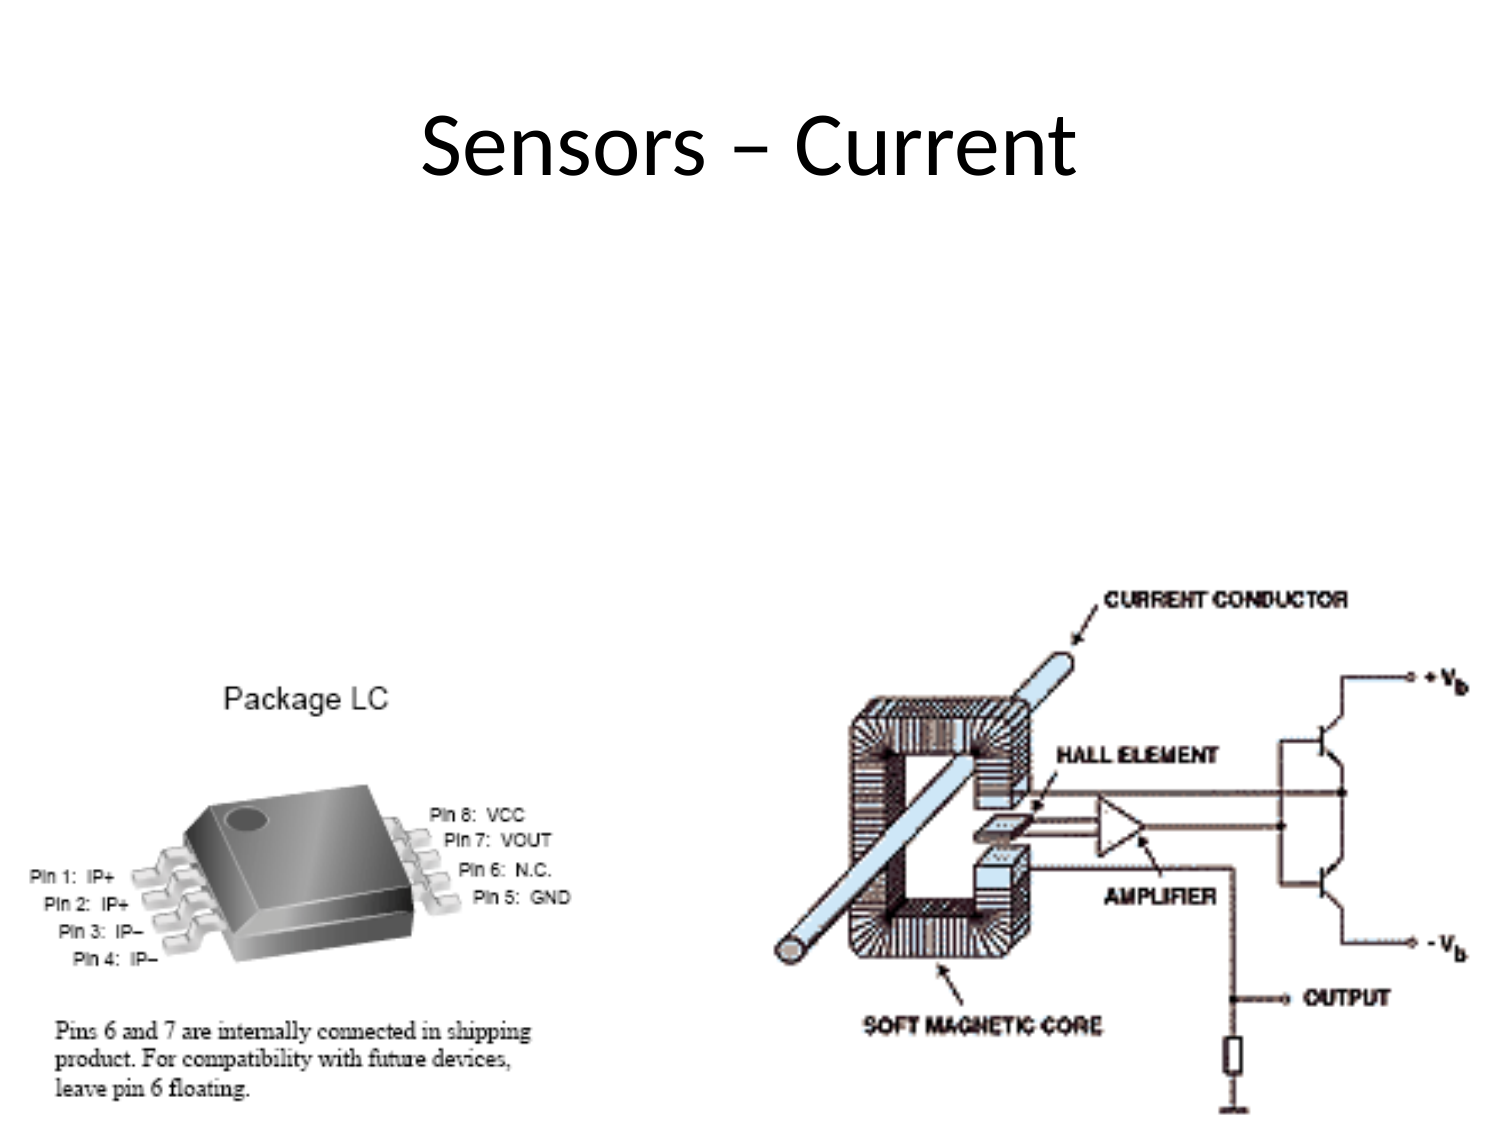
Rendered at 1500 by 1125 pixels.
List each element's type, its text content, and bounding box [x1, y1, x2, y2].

picture [762, 572, 1500, 1125]
picture [12, 678, 588, 1113]
title Sensors – Current [75, 45, 1425, 233]
